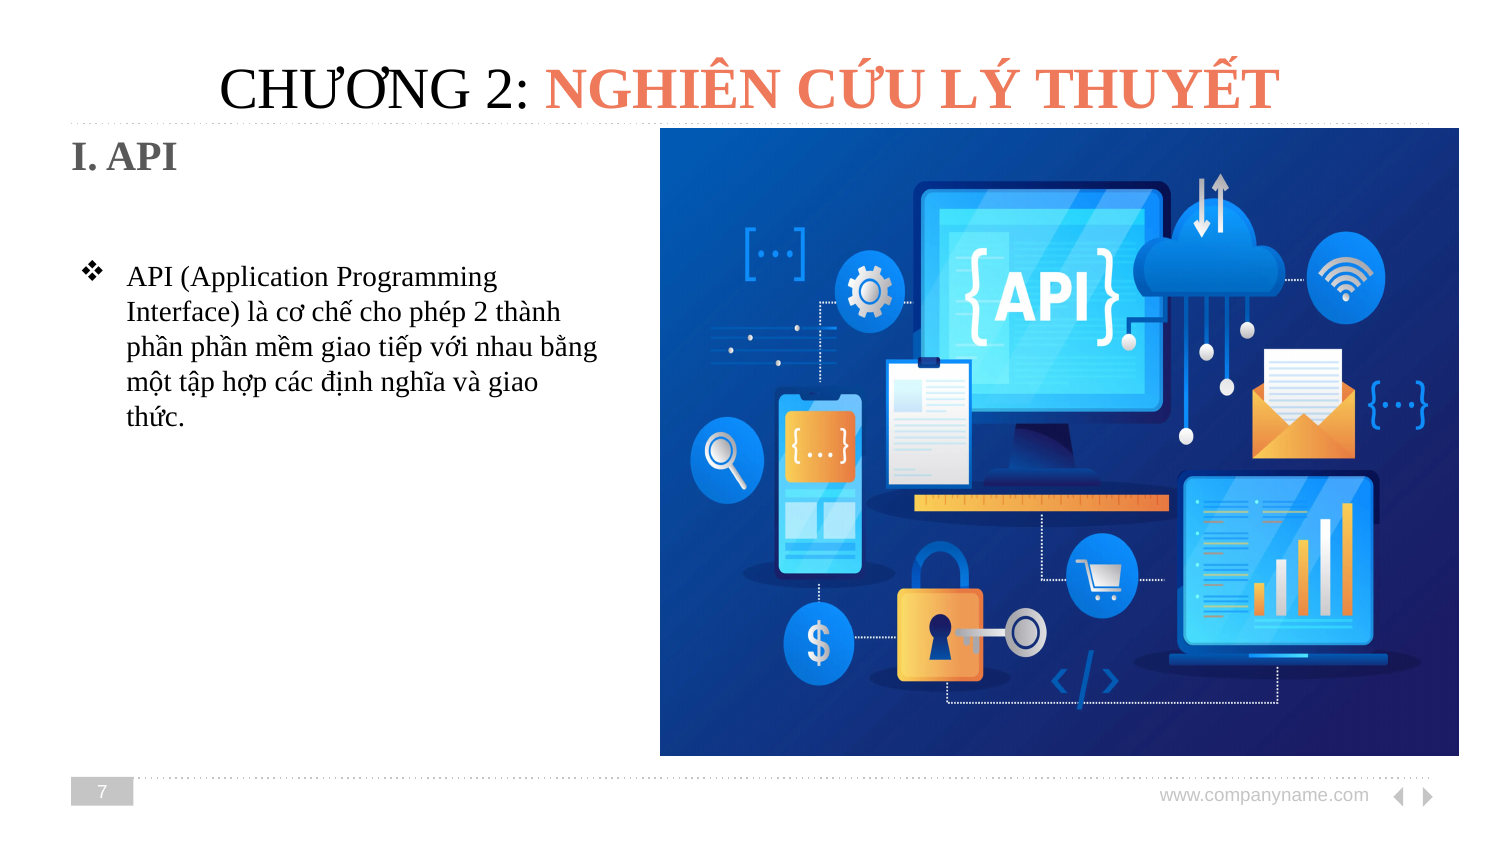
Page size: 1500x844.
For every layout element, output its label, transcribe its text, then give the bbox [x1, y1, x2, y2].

text_box API (Application Programming Interface) là cơ chế cho phép 2 thành phần phần mềm giao tiếp với nhau bằng một tập hợp các định nghĩa và giao thức. [64, 249, 617, 440]
slide_number 7 [71, 776, 134, 806]
title CHƯƠNG 2: NGHIÊN CỨU LÝ THUYẾT [51, 35, 1449, 136]
picture [659, 127, 1459, 756]
text_box I. API [56, 128, 657, 181]
